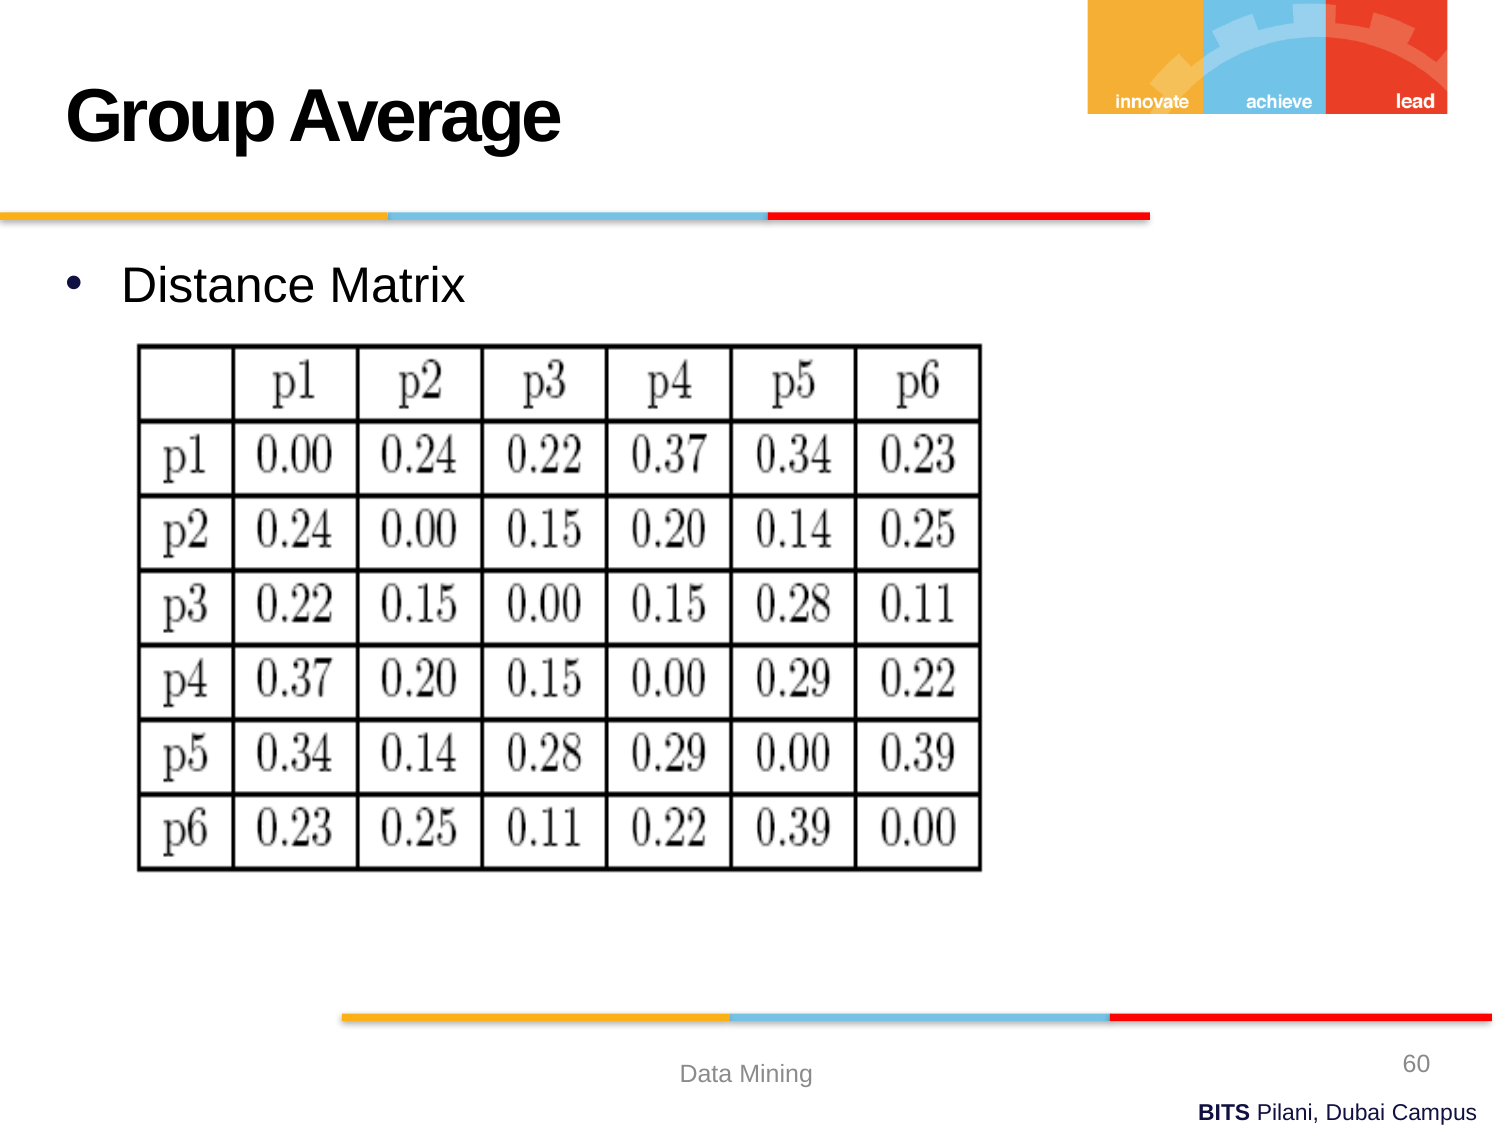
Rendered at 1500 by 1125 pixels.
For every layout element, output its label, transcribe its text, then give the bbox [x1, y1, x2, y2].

footer Data Mining [512, 1042, 988, 1103]
slide_number 60 [1095, 1032, 1446, 1093]
list Group Average [50, 24, 1088, 213]
list Distance Matrix [50, 245, 1400, 988]
picture [1087, 0, 1448, 114]
picture [129, 337, 988, 875]
